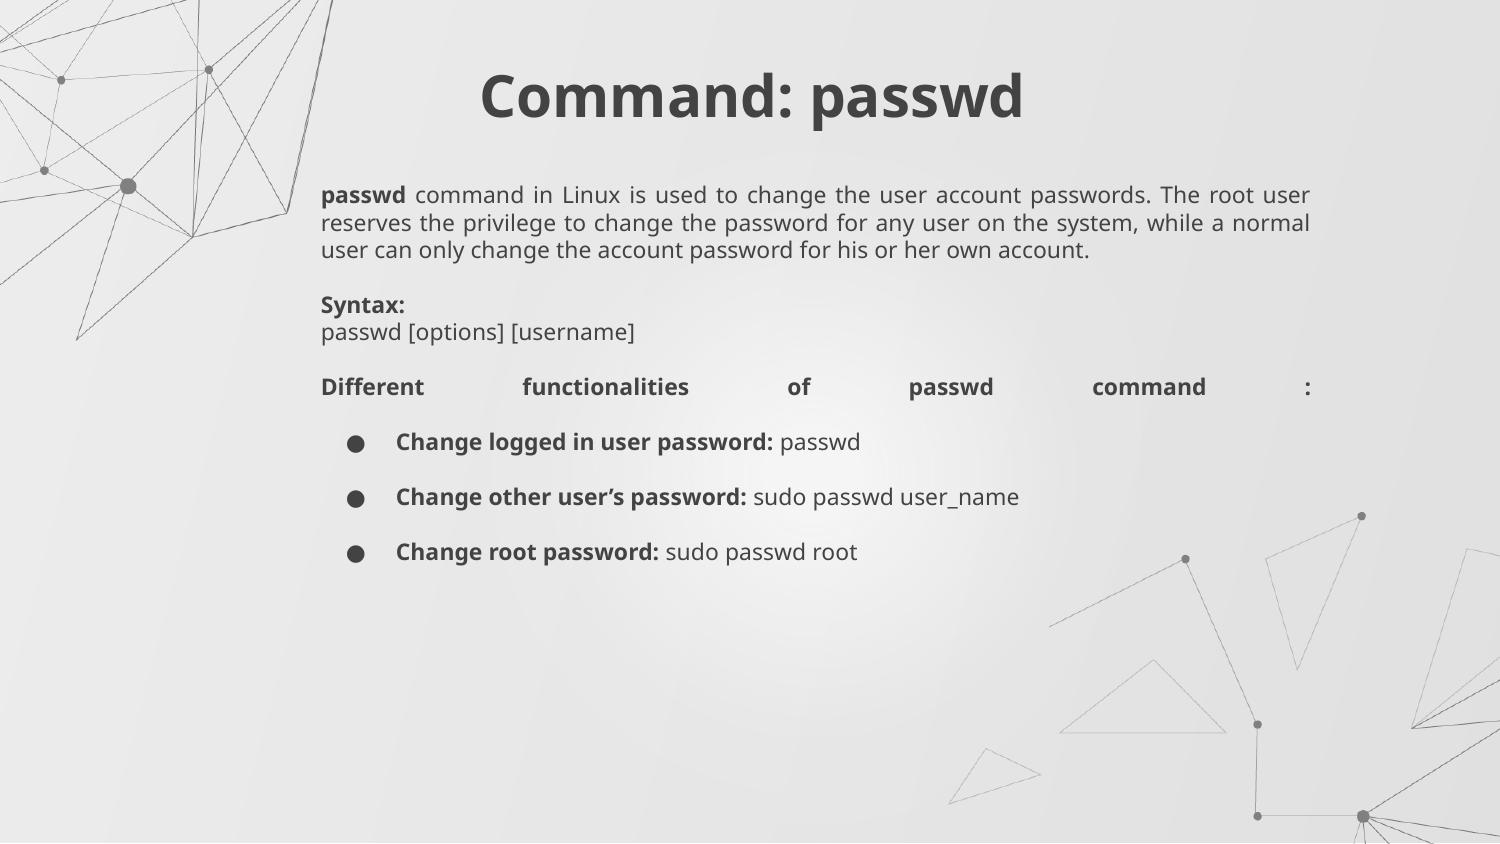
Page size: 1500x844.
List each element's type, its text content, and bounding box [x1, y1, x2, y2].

subtitle passwd command in Linux is used to change the user account passwords. The root user reserves the privilege to change the password for any user on the system, while a normal user can only change the account password for his or her own account. Syntax: passwd [options] [username] Different functionalities of passwd command : Change logged in user password: passwd Change other user’s password: sudo passwd user_name Change root password: sudo passwd root [305, 165, 1327, 817]
picture [0, 0, 1500, 844]
title Command: passwd [347, 61, 1159, 145]
